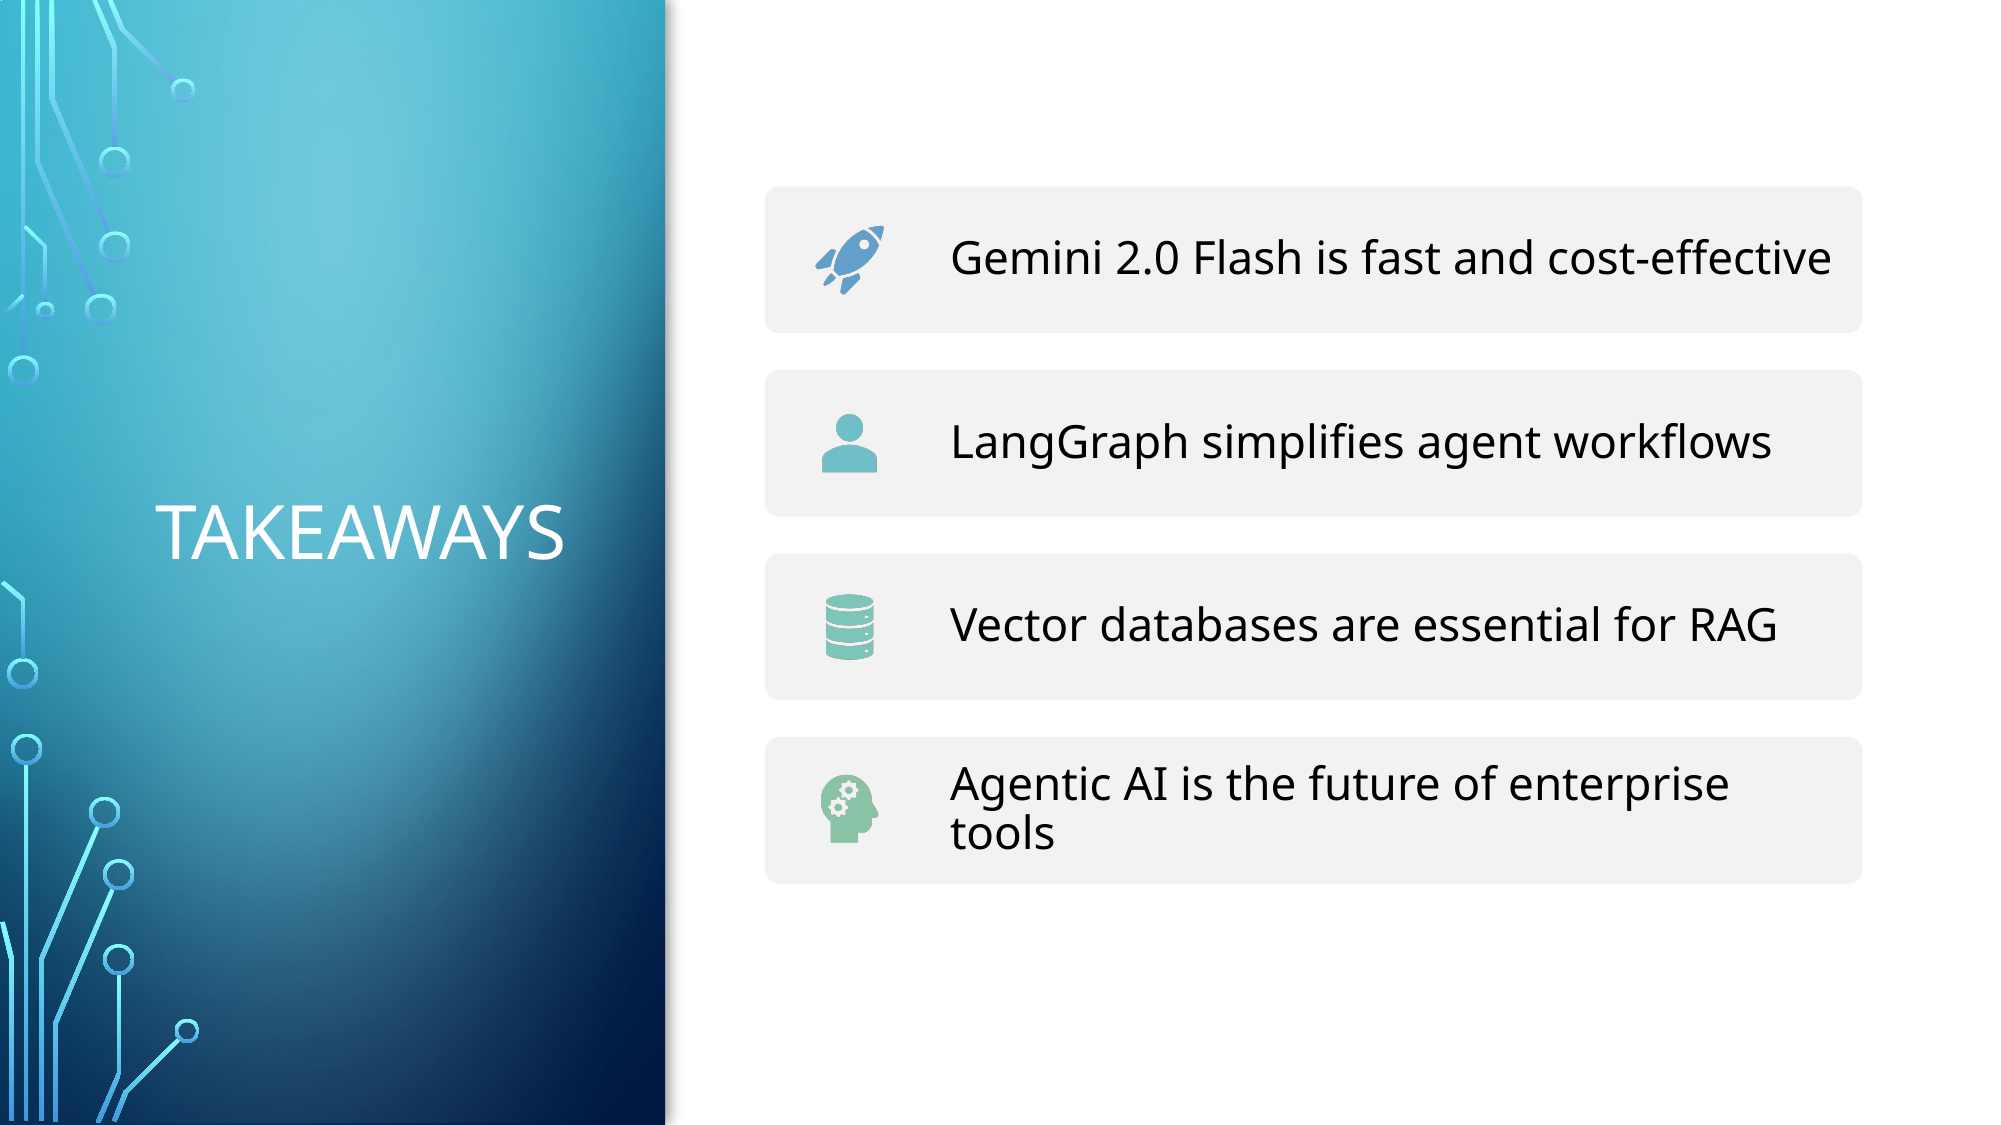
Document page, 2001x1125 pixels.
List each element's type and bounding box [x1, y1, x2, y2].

text_box [678, 0, 2000, 1125]
picture [0, 0, 667, 1125]
list [764, 185, 1863, 885]
